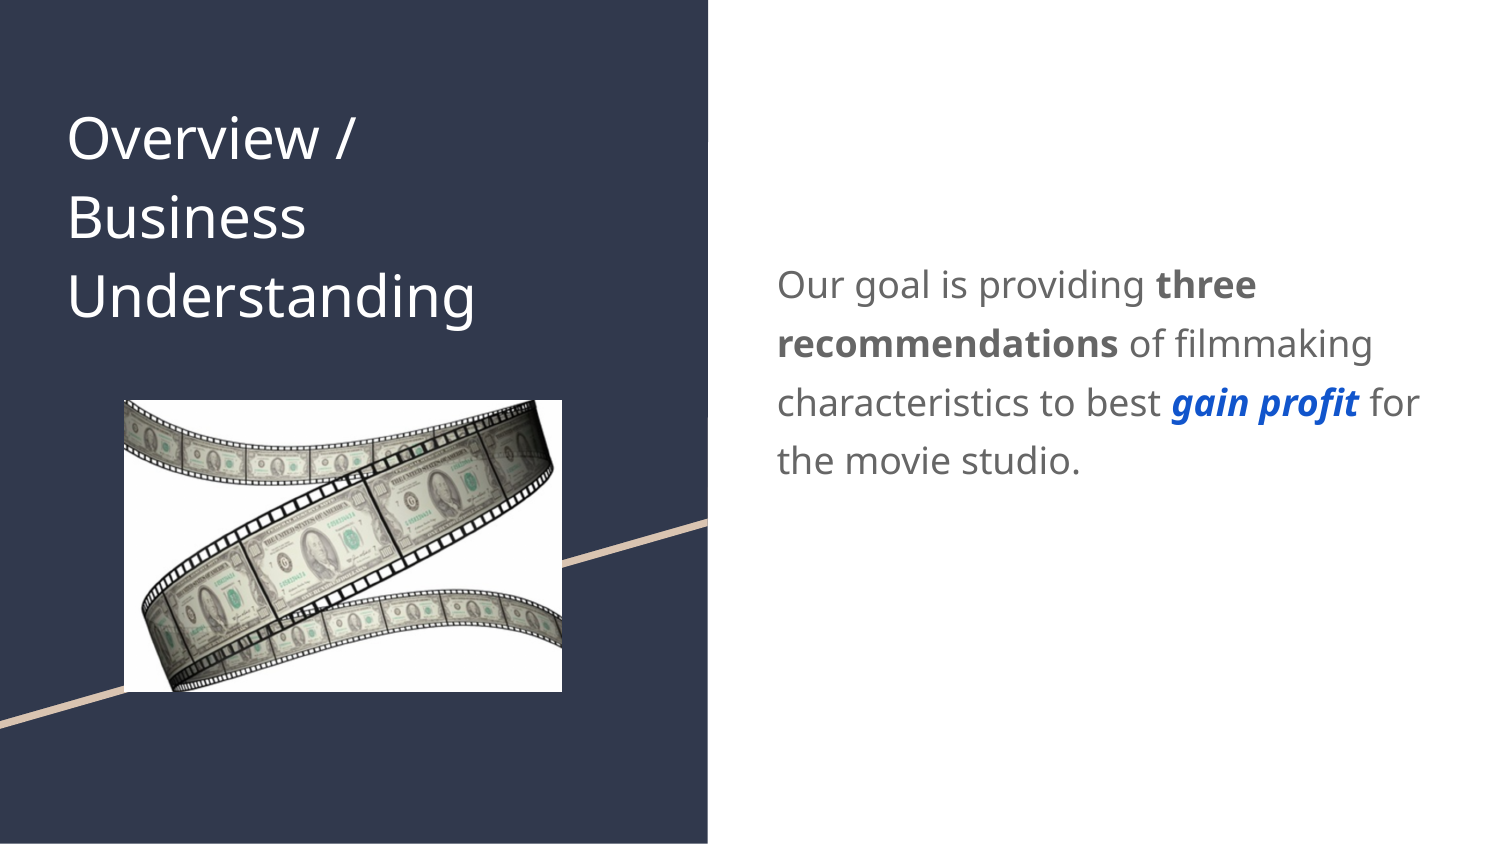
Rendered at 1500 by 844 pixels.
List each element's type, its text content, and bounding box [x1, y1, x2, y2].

picture [124, 400, 562, 692]
title Overview / Business Understanding [51, 82, 660, 494]
list Our goal is providing three recommendations of filmmaking characteristics to best gain profit for the movie studio. [761, 82, 1446, 755]
